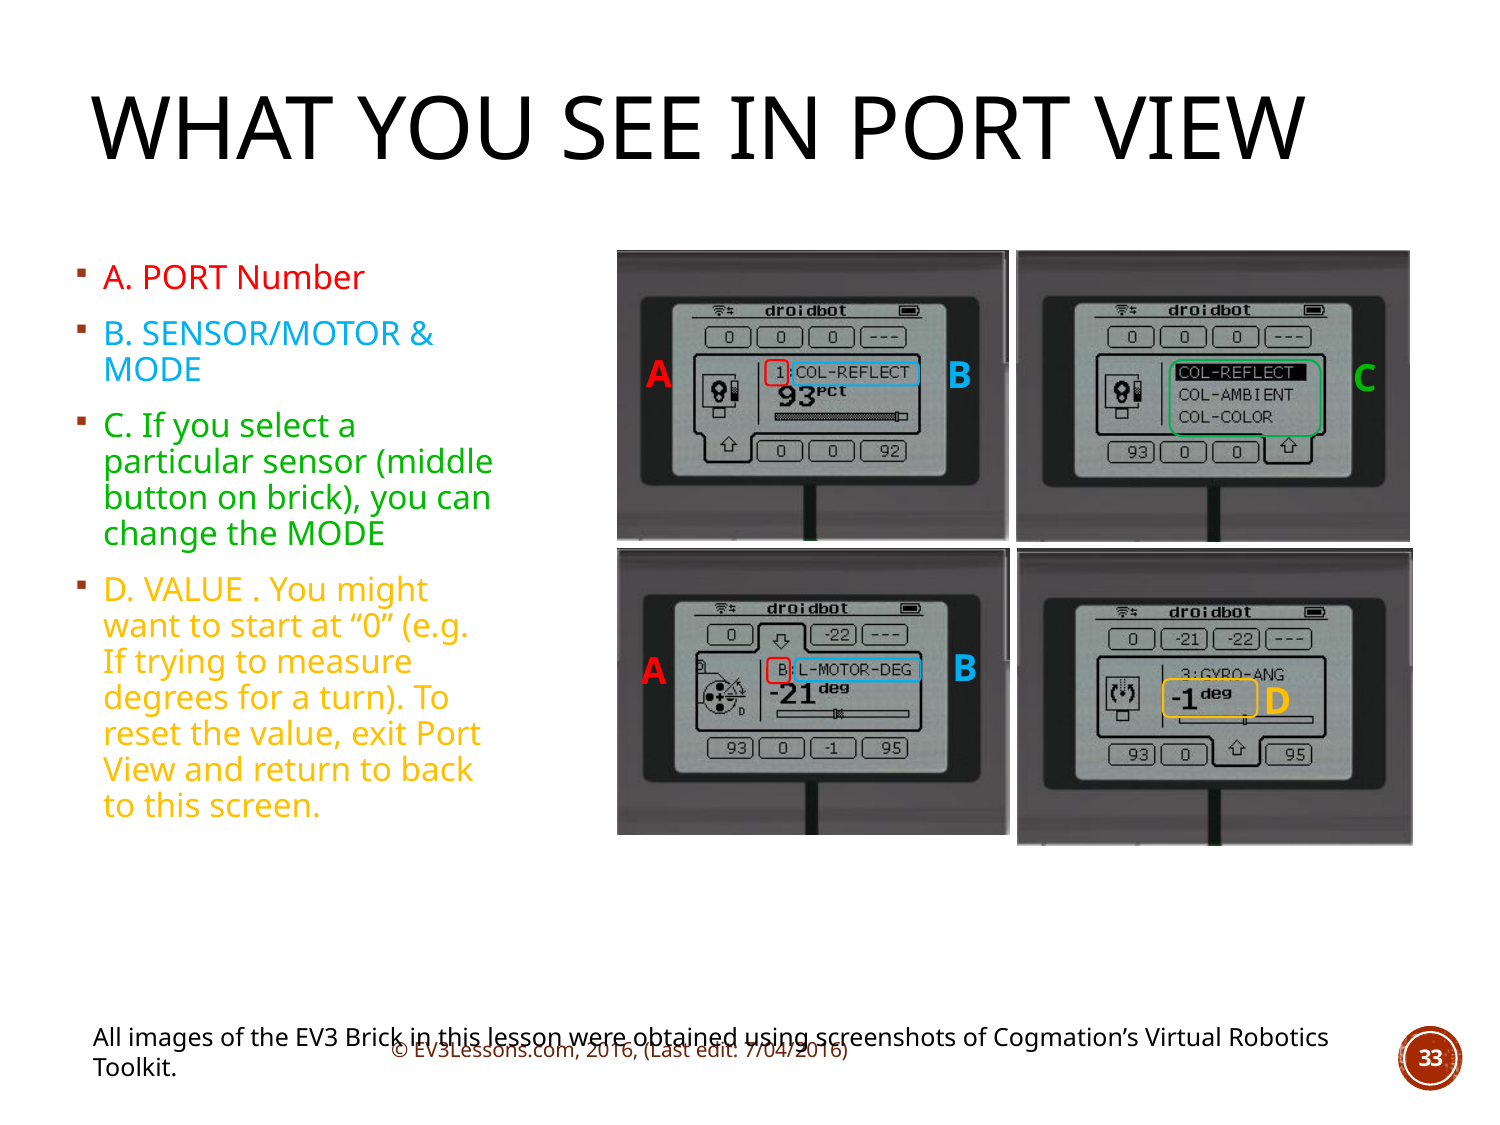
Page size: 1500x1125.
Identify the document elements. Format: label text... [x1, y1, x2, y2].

picture [1016, 250, 1410, 542]
picture [617, 548, 1010, 835]
picture [617, 250, 1009, 541]
title WHAT YOU SEE in PORT VIEW [75, 18, 1428, 244]
text_box All images of the EV3 Brick in this lesson were obtained using screenshots of Cogmation’s Virtual Robotics Toolkit. [78, 1014, 1372, 1090]
slide_number 33 [1391, 1028, 1471, 1089]
list A. PORT Number B. SENSOR/MOTOR & MODE C. If you select a particular sensor (middle button on brick), you can change the MODE D. VALUE . You might want to start at “0” (e.g. If trying to measure degrees for a turn). To reset the value, exit Port View and return to back to this screen. [60, 253, 516, 846]
picture [1017, 548, 1413, 846]
